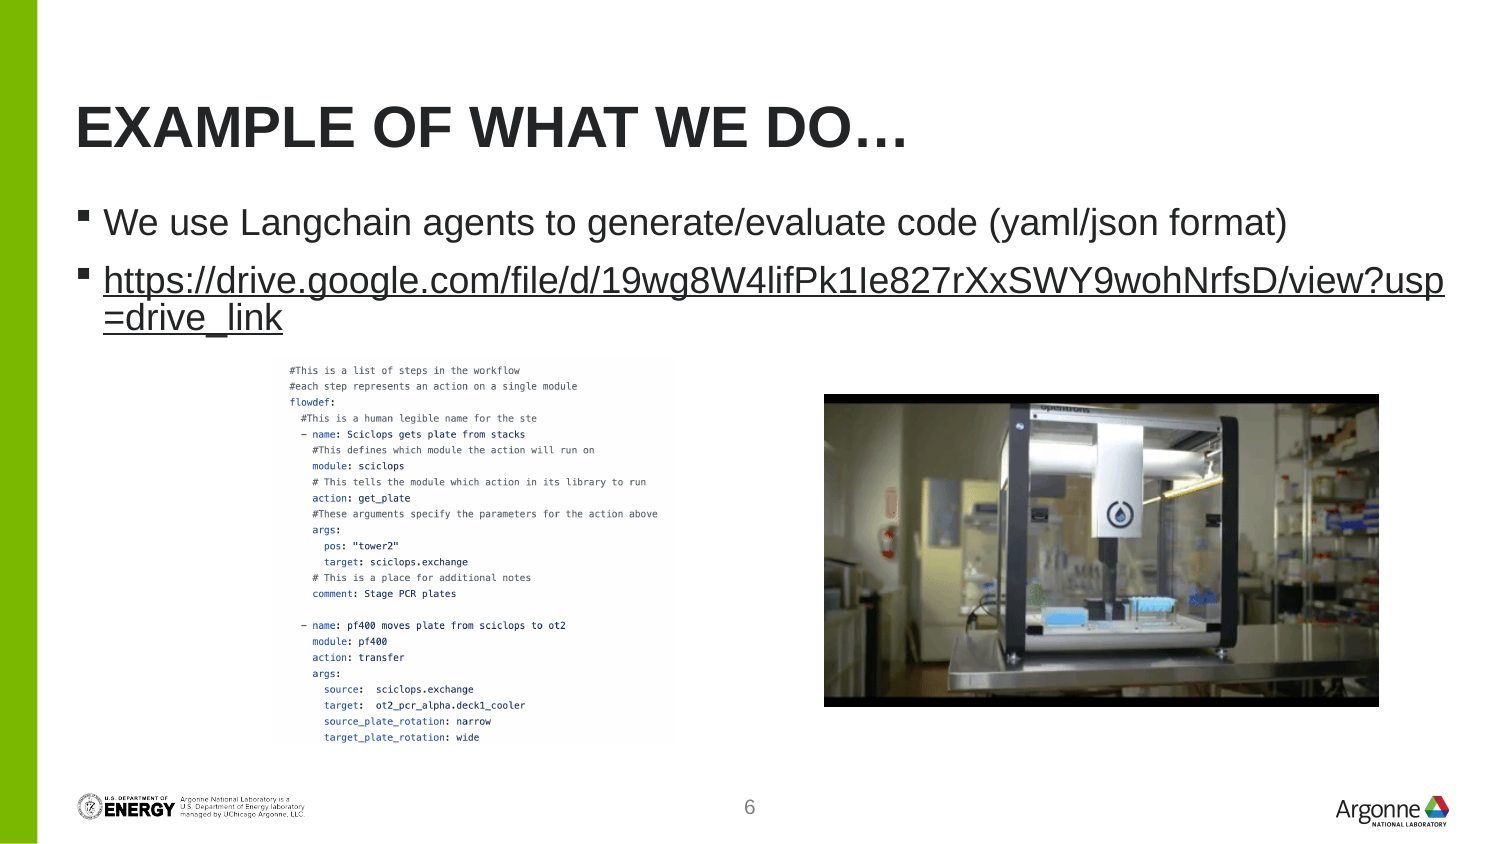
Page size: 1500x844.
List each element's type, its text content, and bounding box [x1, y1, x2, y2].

title Example of what we do… [75, 58, 1449, 161]
picture [271, 358, 676, 743]
list We use Langchain agents to generate/evaluate code (yaml/json format) https://drive.google.com/file/d/19wg8W4lifPk1Ie827rXxSWY9wohNrfsD/view?usp=drive_link [75, 198, 1449, 743]
picture [824, 394, 1379, 707]
picture [75, 791, 308, 822]
picture [1330, 787, 1458, 834]
slide_number 6 [712, 796, 788, 819]
